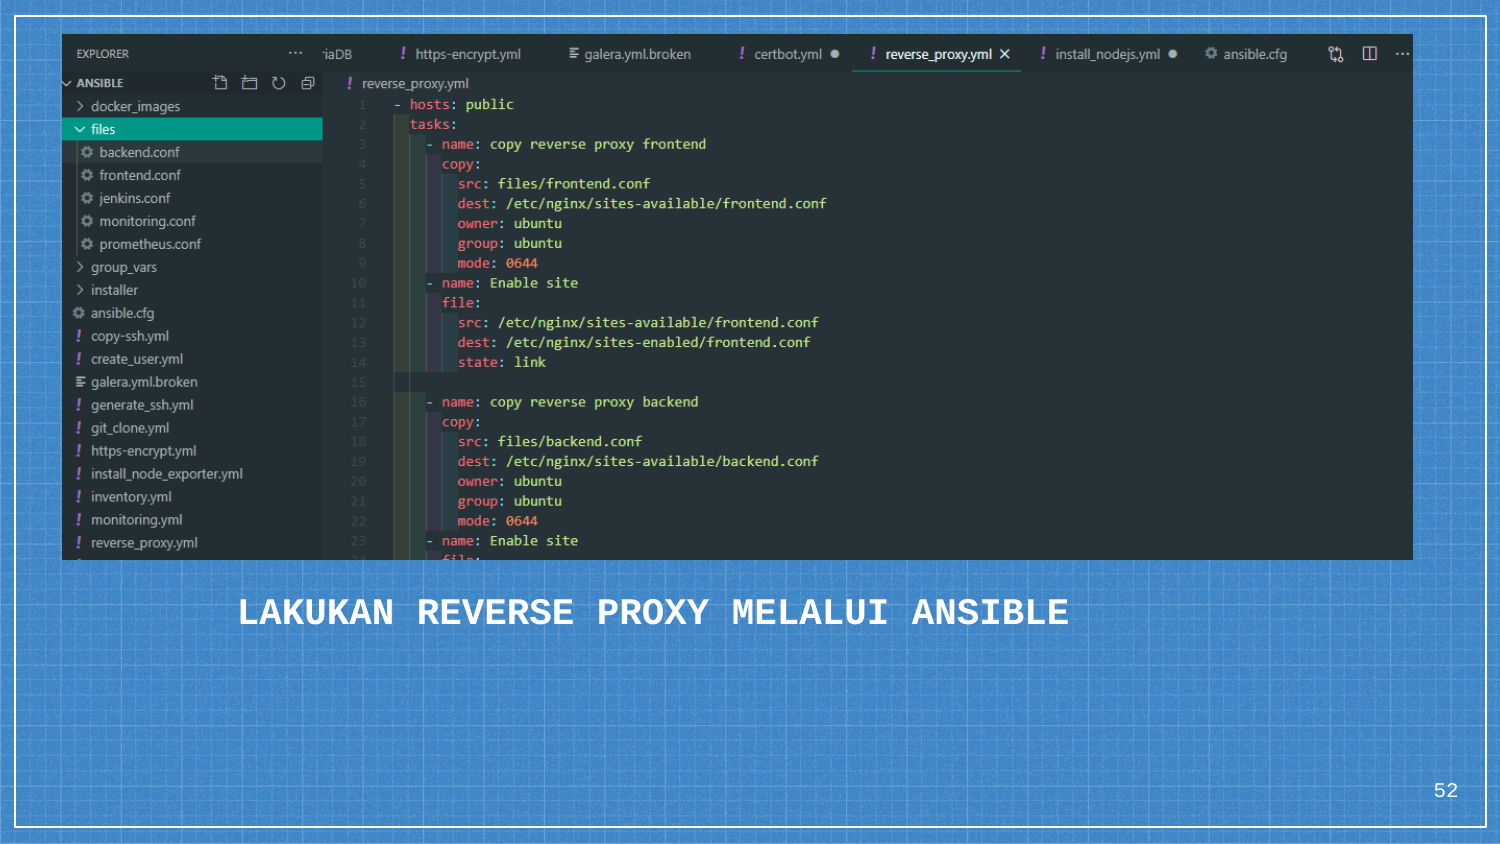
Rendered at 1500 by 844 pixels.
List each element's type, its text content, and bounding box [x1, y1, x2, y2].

slide_number 52 [1398, 761, 1474, 810]
picture [0, 0, 1500, 844]
list LAKUKAN REVERSE PROXY MELALUI ANSIBLE [221, 571, 1175, 806]
